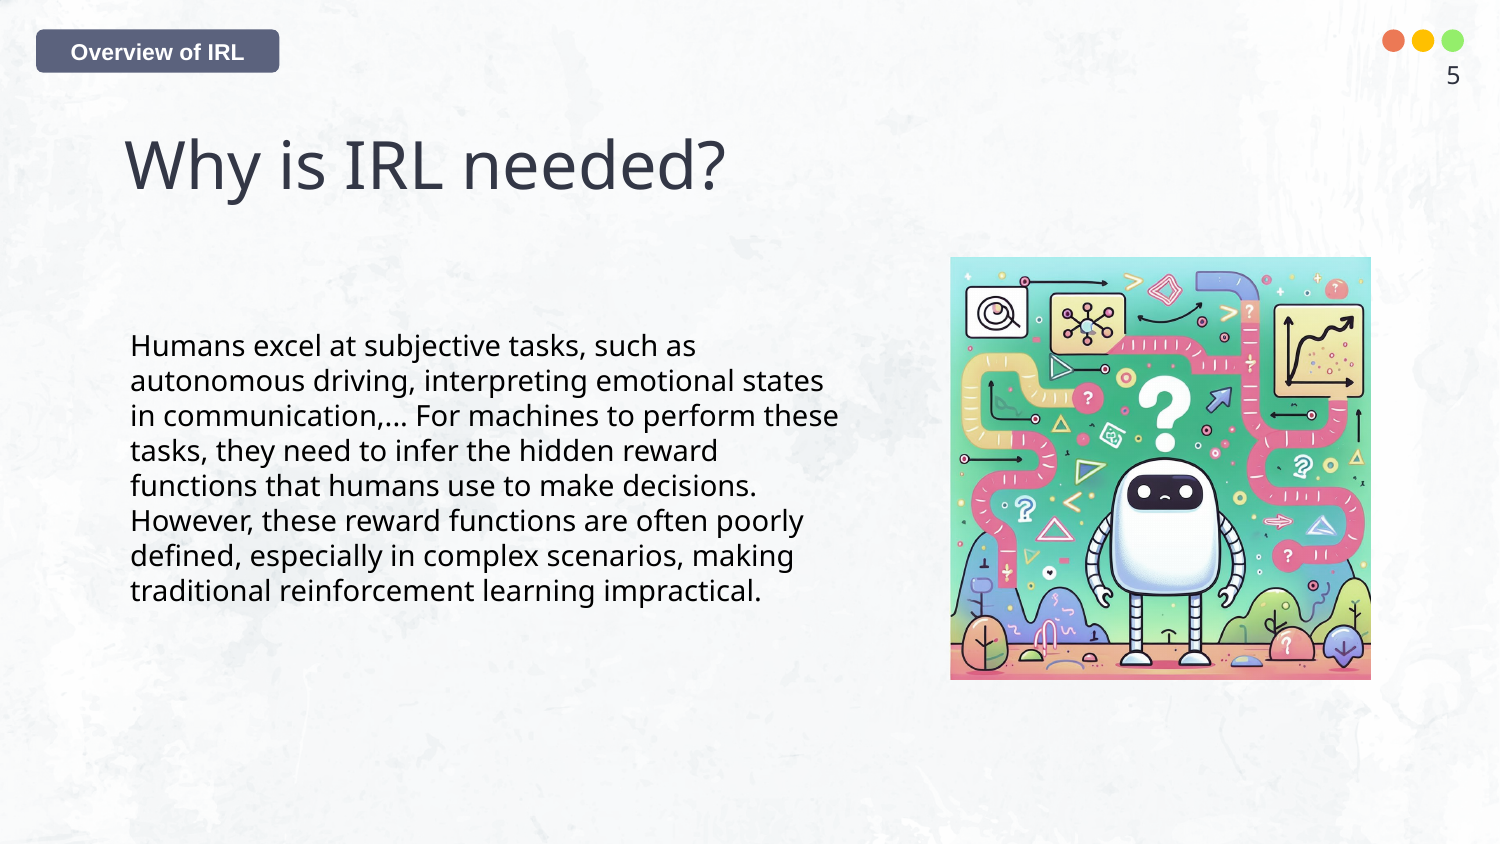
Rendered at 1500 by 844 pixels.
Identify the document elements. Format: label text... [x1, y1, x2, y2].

text_box [1441, 29, 1464, 51]
text_box Humans excel at subjective tasks, such as autonomous driving, interpreting emotional states in communication,... For machines to perform these tasks, they need to infer the hidden reward functions that humans use to make decisions. However, these reward functions are often poorly defined, especially in complex scenarios, making traditional reinforcement learning impractical. [115, 319, 856, 615]
picture [0, 0, 1500, 844]
text_box Overview of IRL [33, 27, 282, 75]
text_box 5 [1025, 51, 1476, 112]
text_box [1411, 29, 1435, 51]
text_box [1382, 29, 1405, 51]
title Why is IRL needed? [109, 95, 1375, 397]
